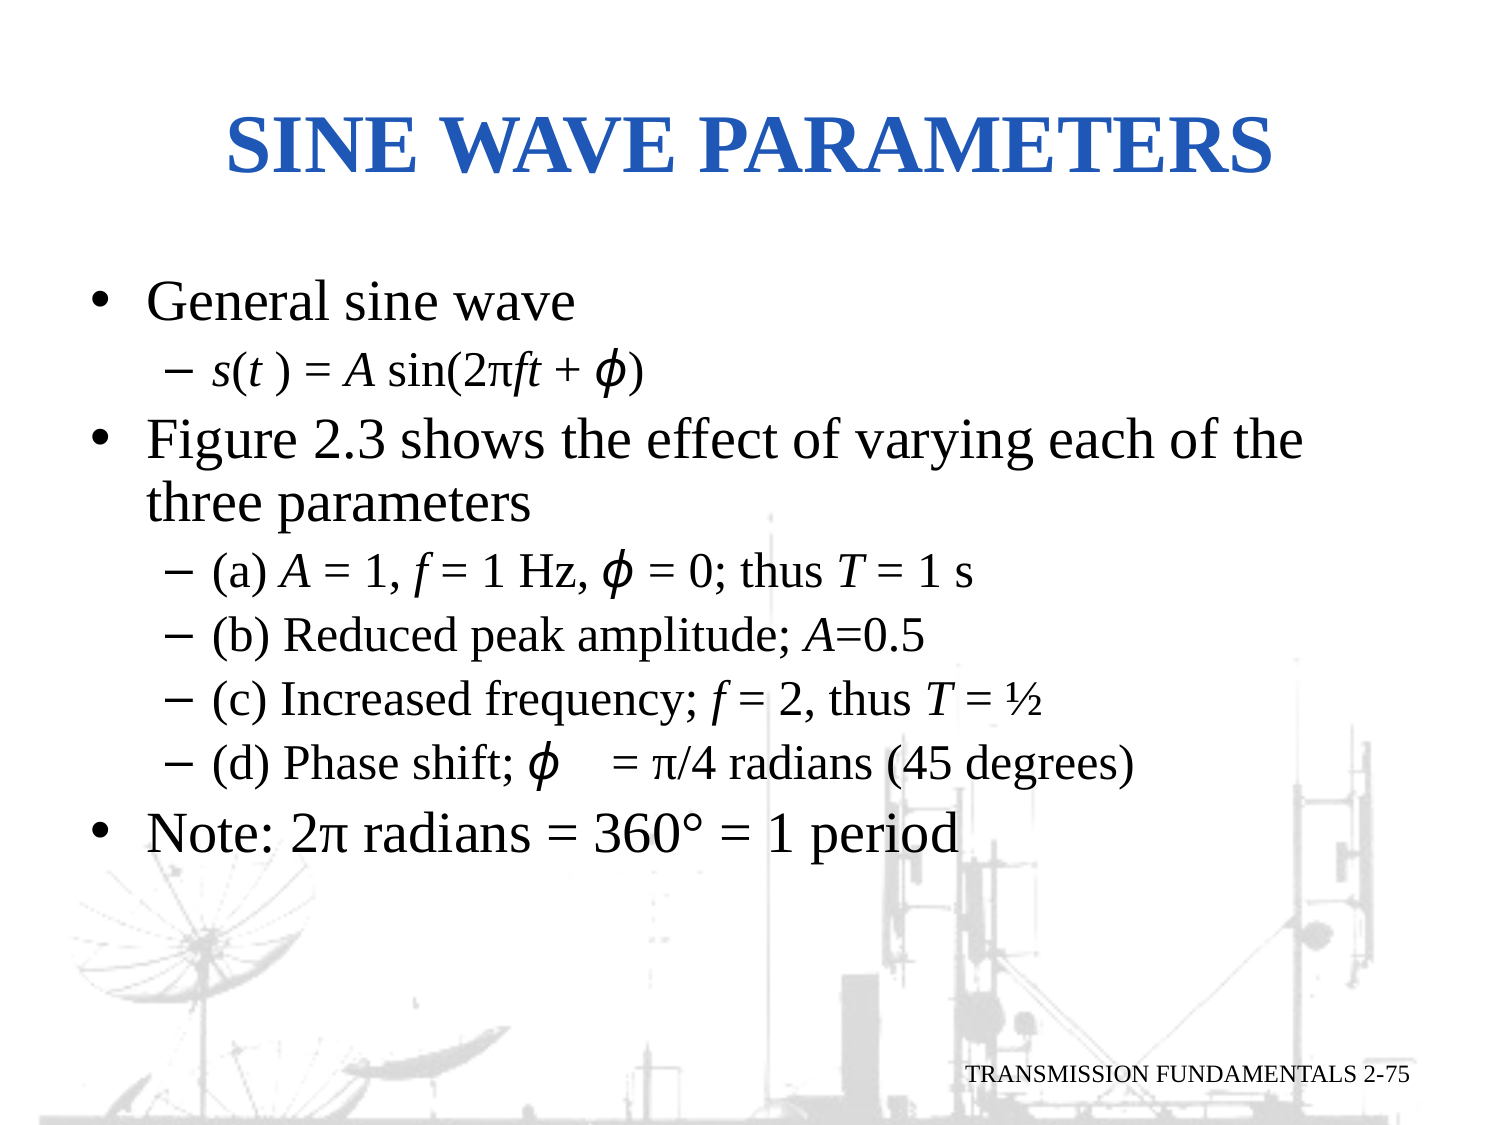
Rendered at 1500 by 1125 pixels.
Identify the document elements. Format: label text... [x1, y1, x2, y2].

slide_number TRANSMISSION FUNDAMENTALS 2-75 [893, 1042, 1425, 1103]
list General sine wave s(t ) = A sin(2πft + ϕ) Figure 2.3 shows the effect of varying each of the three parameters (a) A = 1, f = 1 Hz, ϕ = 0; thus T = 1 s (b) Reduced peak amplitude; A=0.5 (c) Increased frequency; f = 2, thus T = ½ (d) Phase shift; ϕ = π/4 radians (45 degrees) Note: 2π radians = 360° = 1 period [75, 262, 1425, 1005]
title Sine Wave Parameters [75, 45, 1425, 233]
